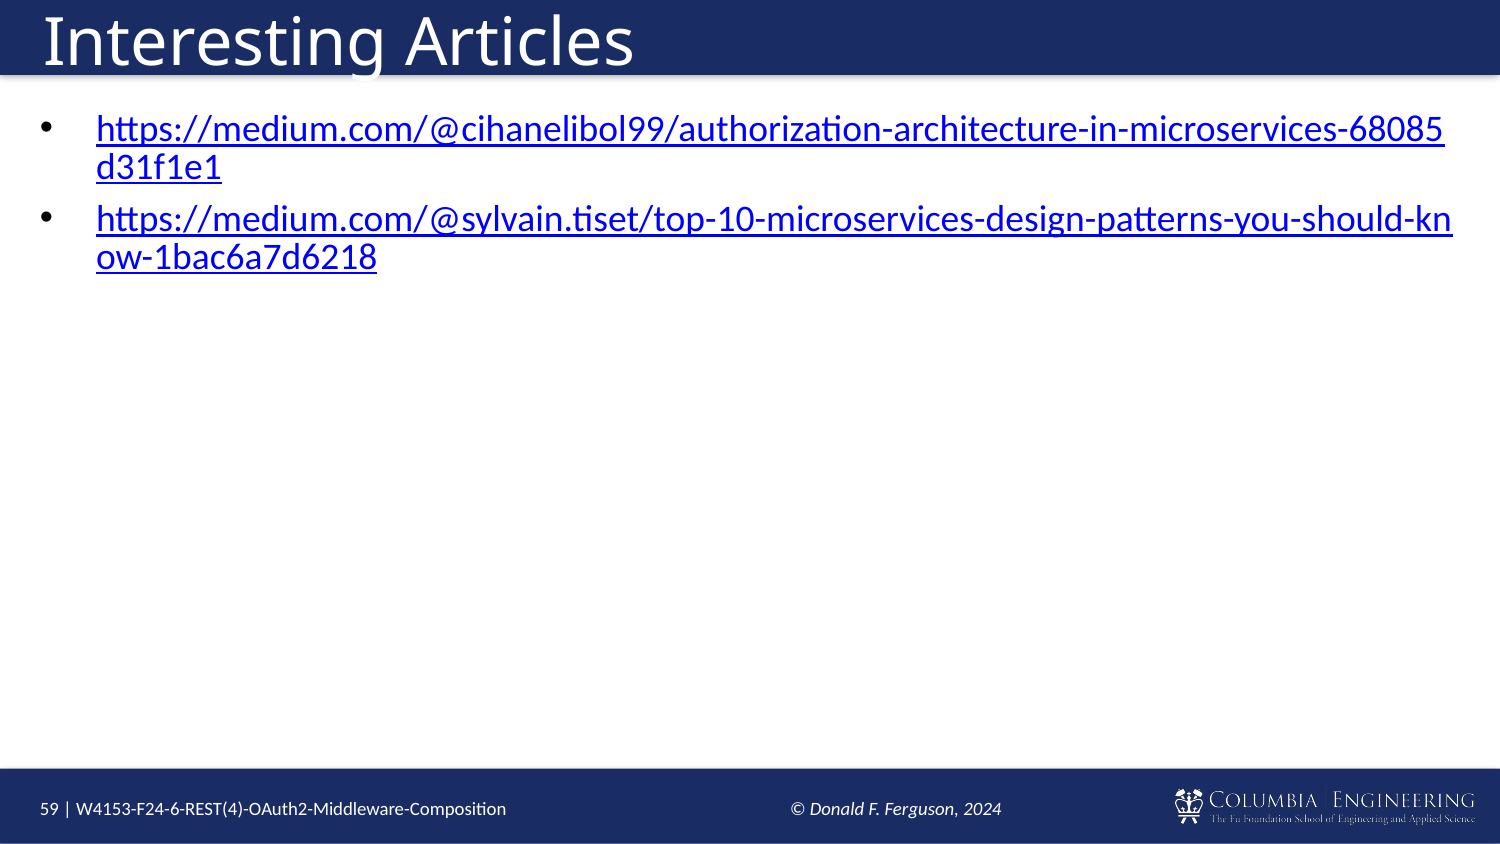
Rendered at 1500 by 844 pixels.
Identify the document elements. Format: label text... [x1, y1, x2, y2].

list https://medium.com/@cihanelibol99/authorization-architecture-in-microservices-68085d31f1e1 https://medium.com/@sylvain.tiset/top-10-microservices-design-patterns-you-should-know-1bac6a7d6218 [24, 96, 1475, 760]
title Interesting Articles [28, 0, 1450, 73]
